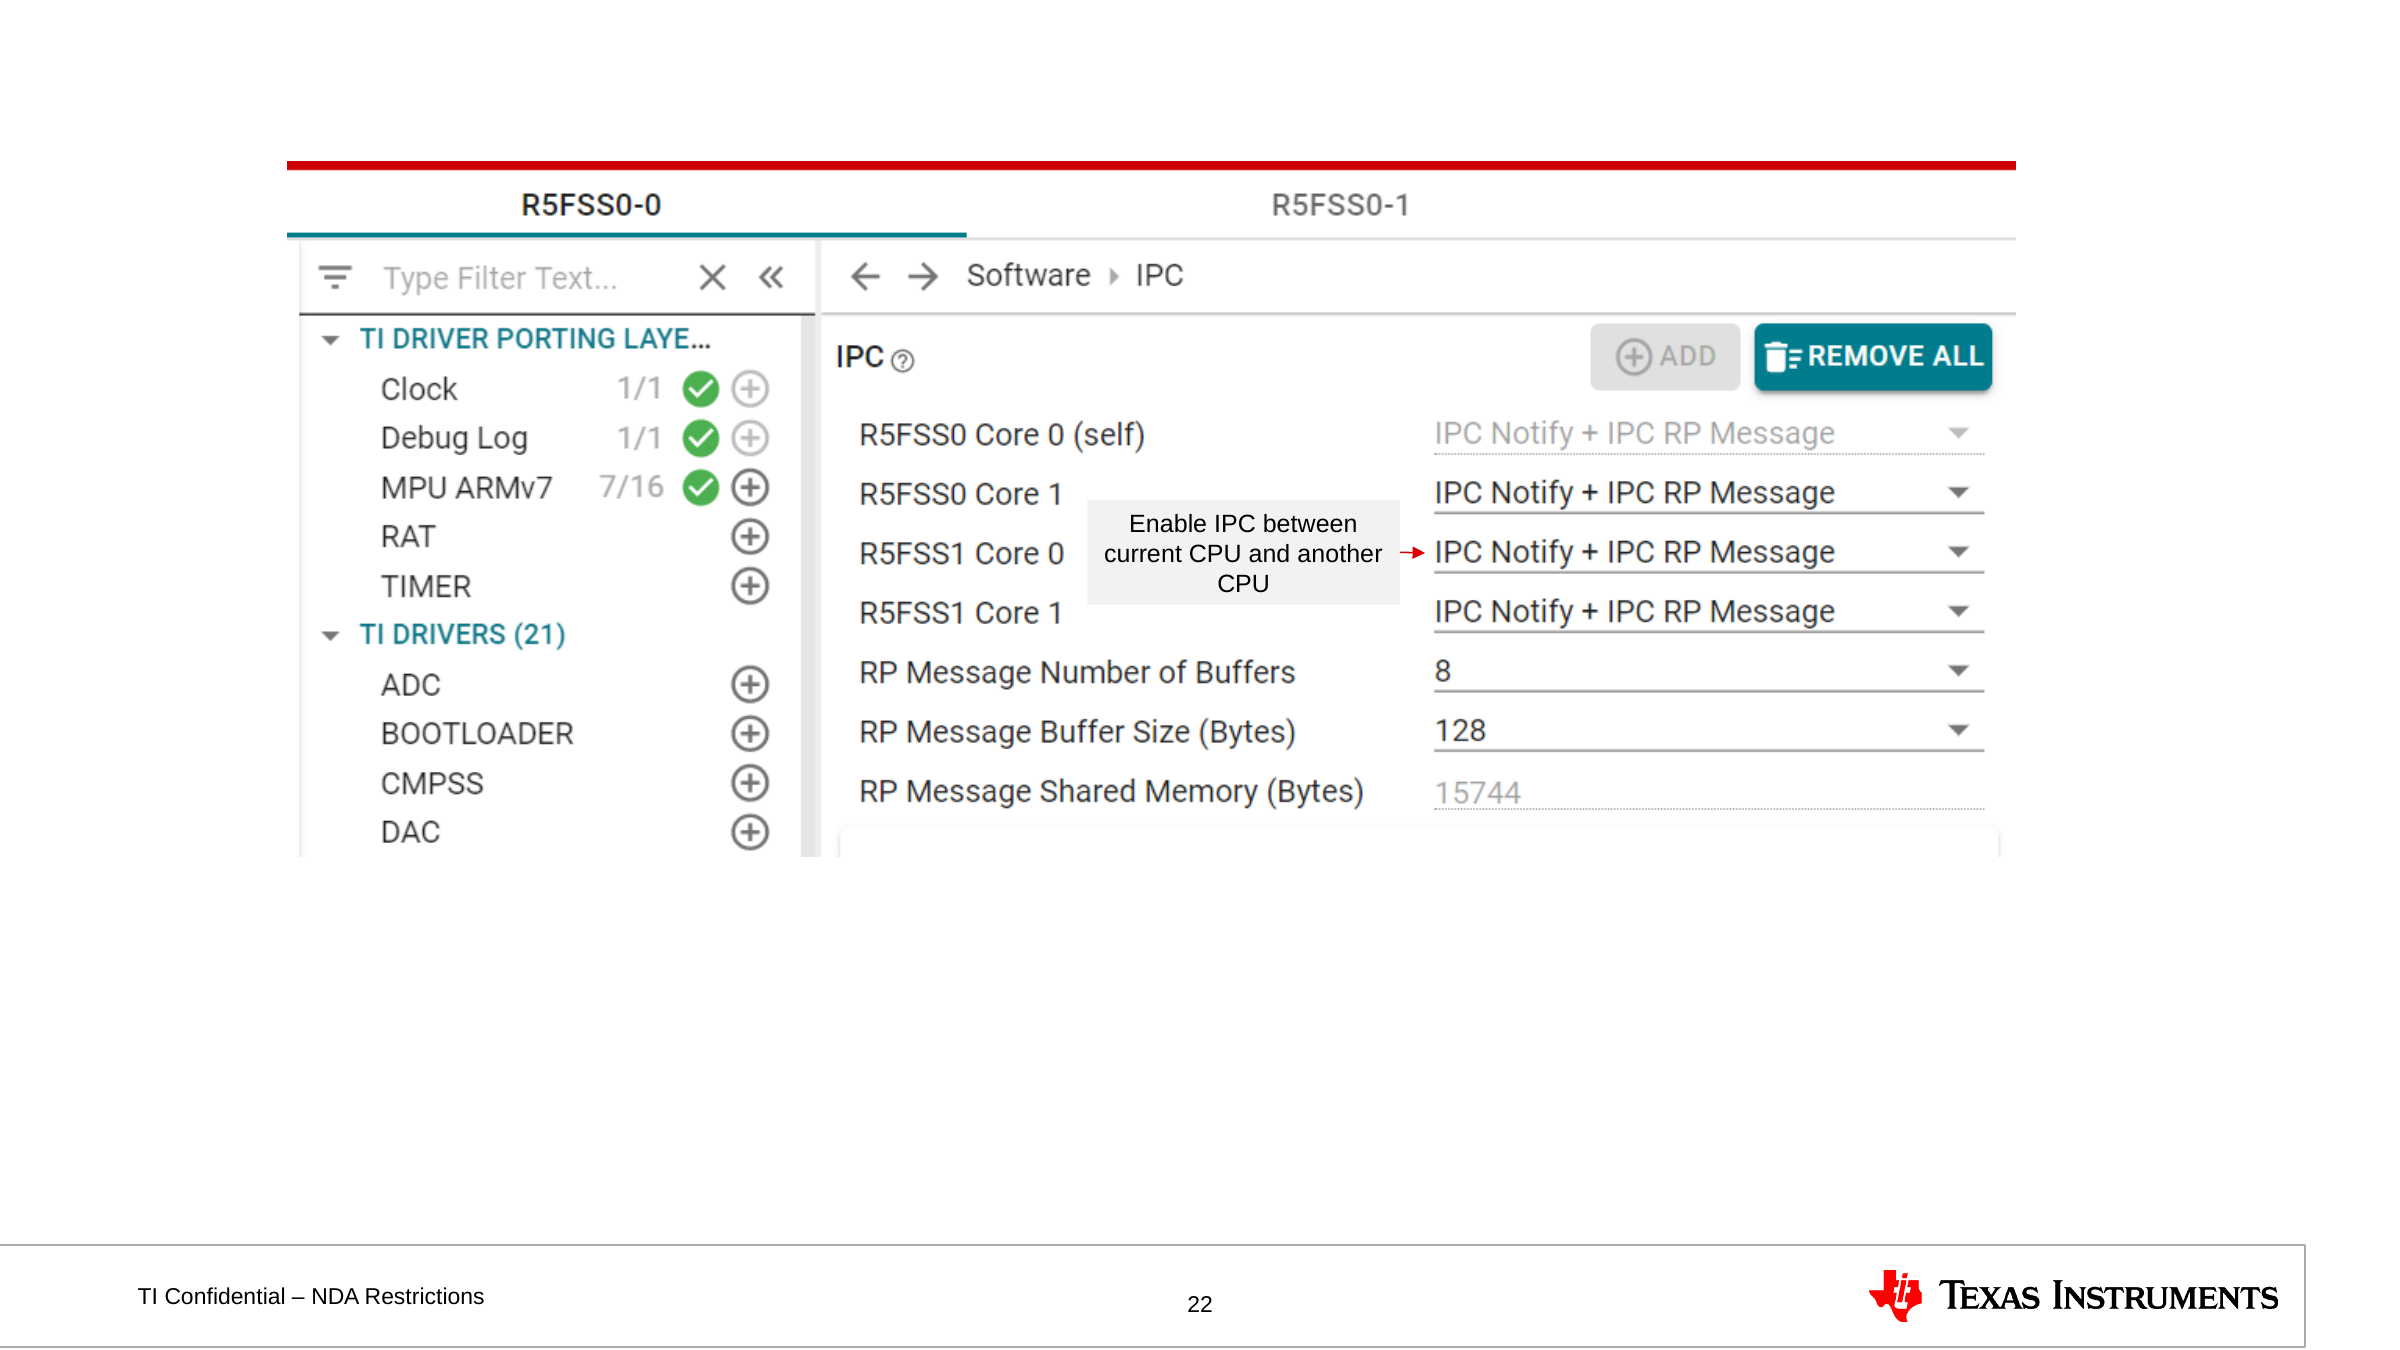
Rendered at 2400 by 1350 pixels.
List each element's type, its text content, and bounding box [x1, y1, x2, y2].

slide_number 22 [919, 1279, 1481, 1321]
picture [287, 161, 2016, 857]
picture [1869, 1270, 2278, 1322]
